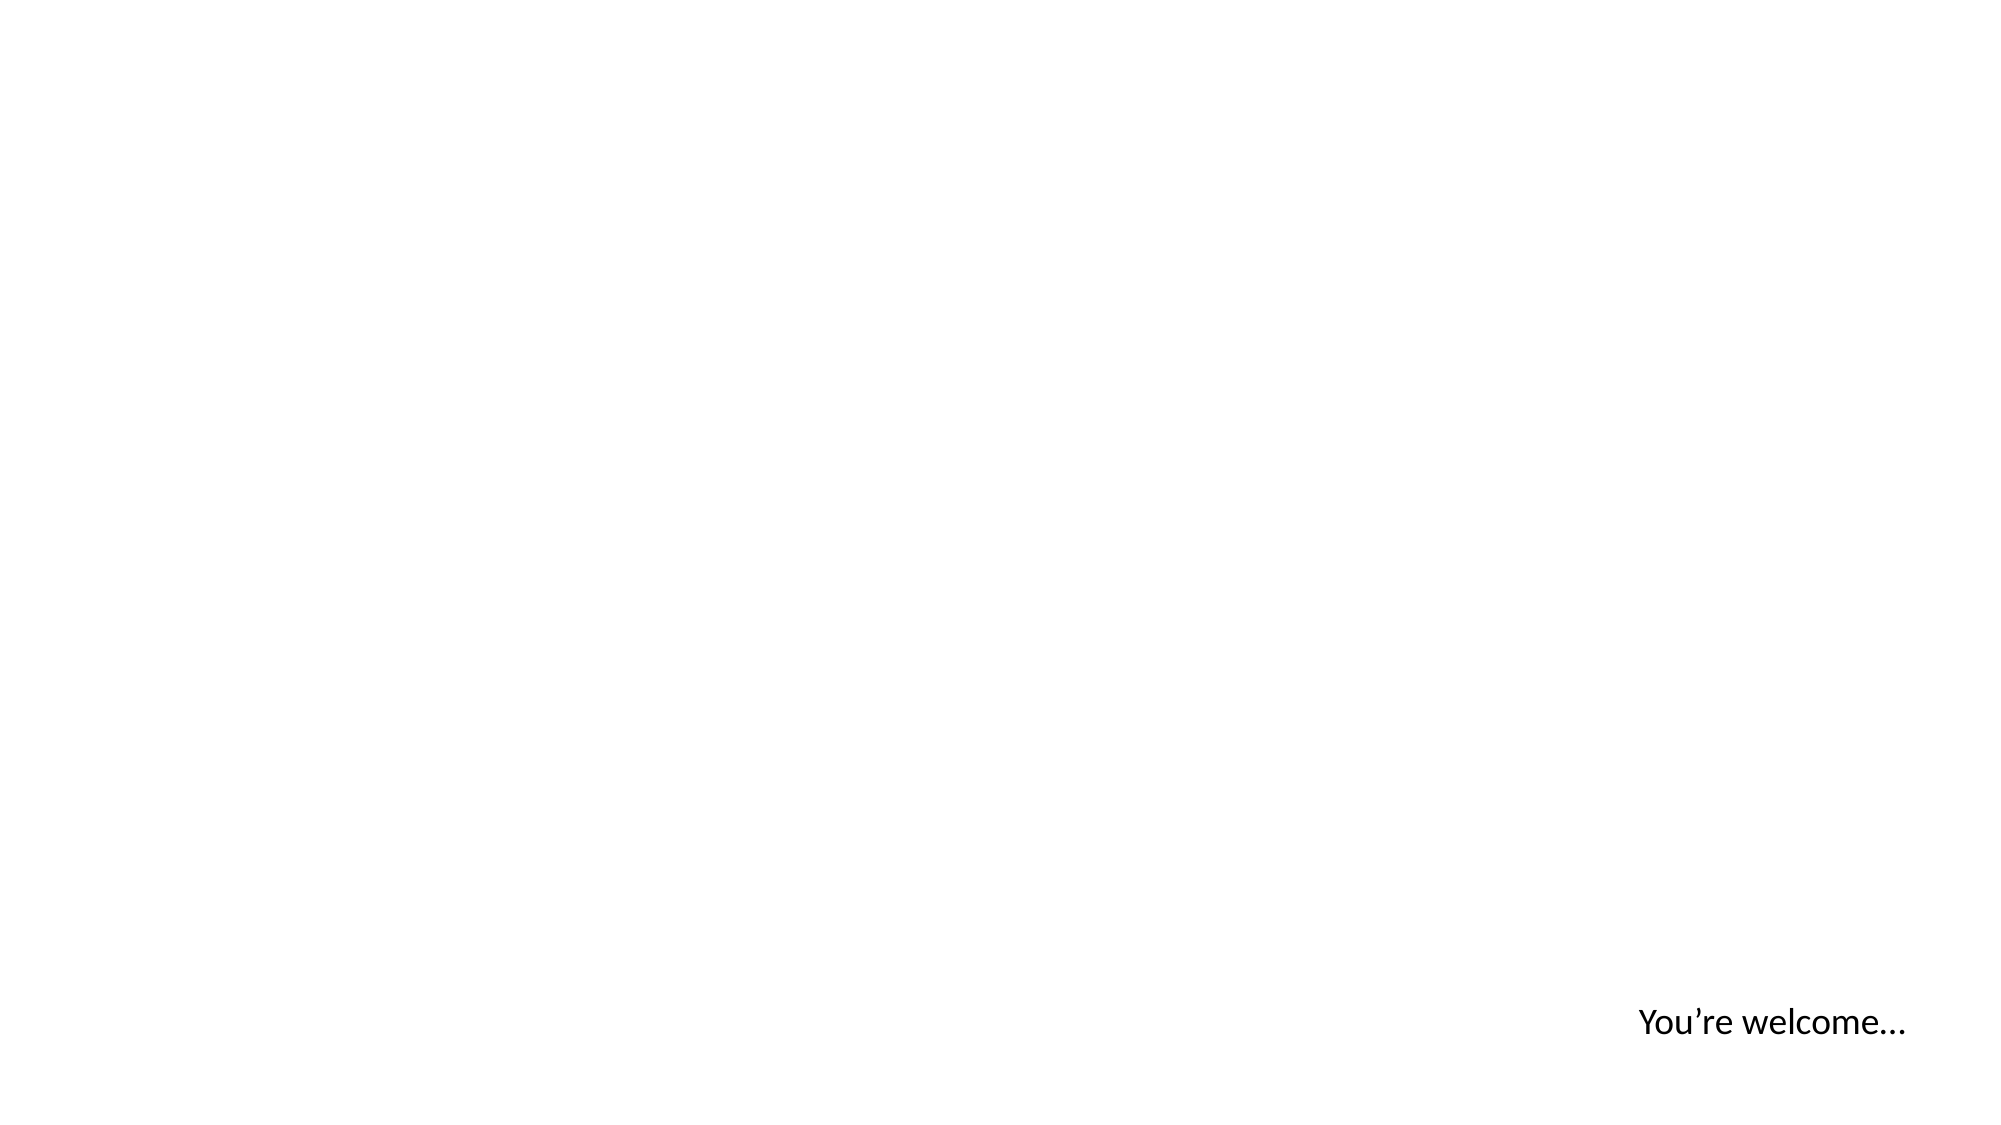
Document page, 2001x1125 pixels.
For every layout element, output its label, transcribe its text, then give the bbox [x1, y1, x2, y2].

text_box You’re welcome… [1624, 989, 1921, 1049]
